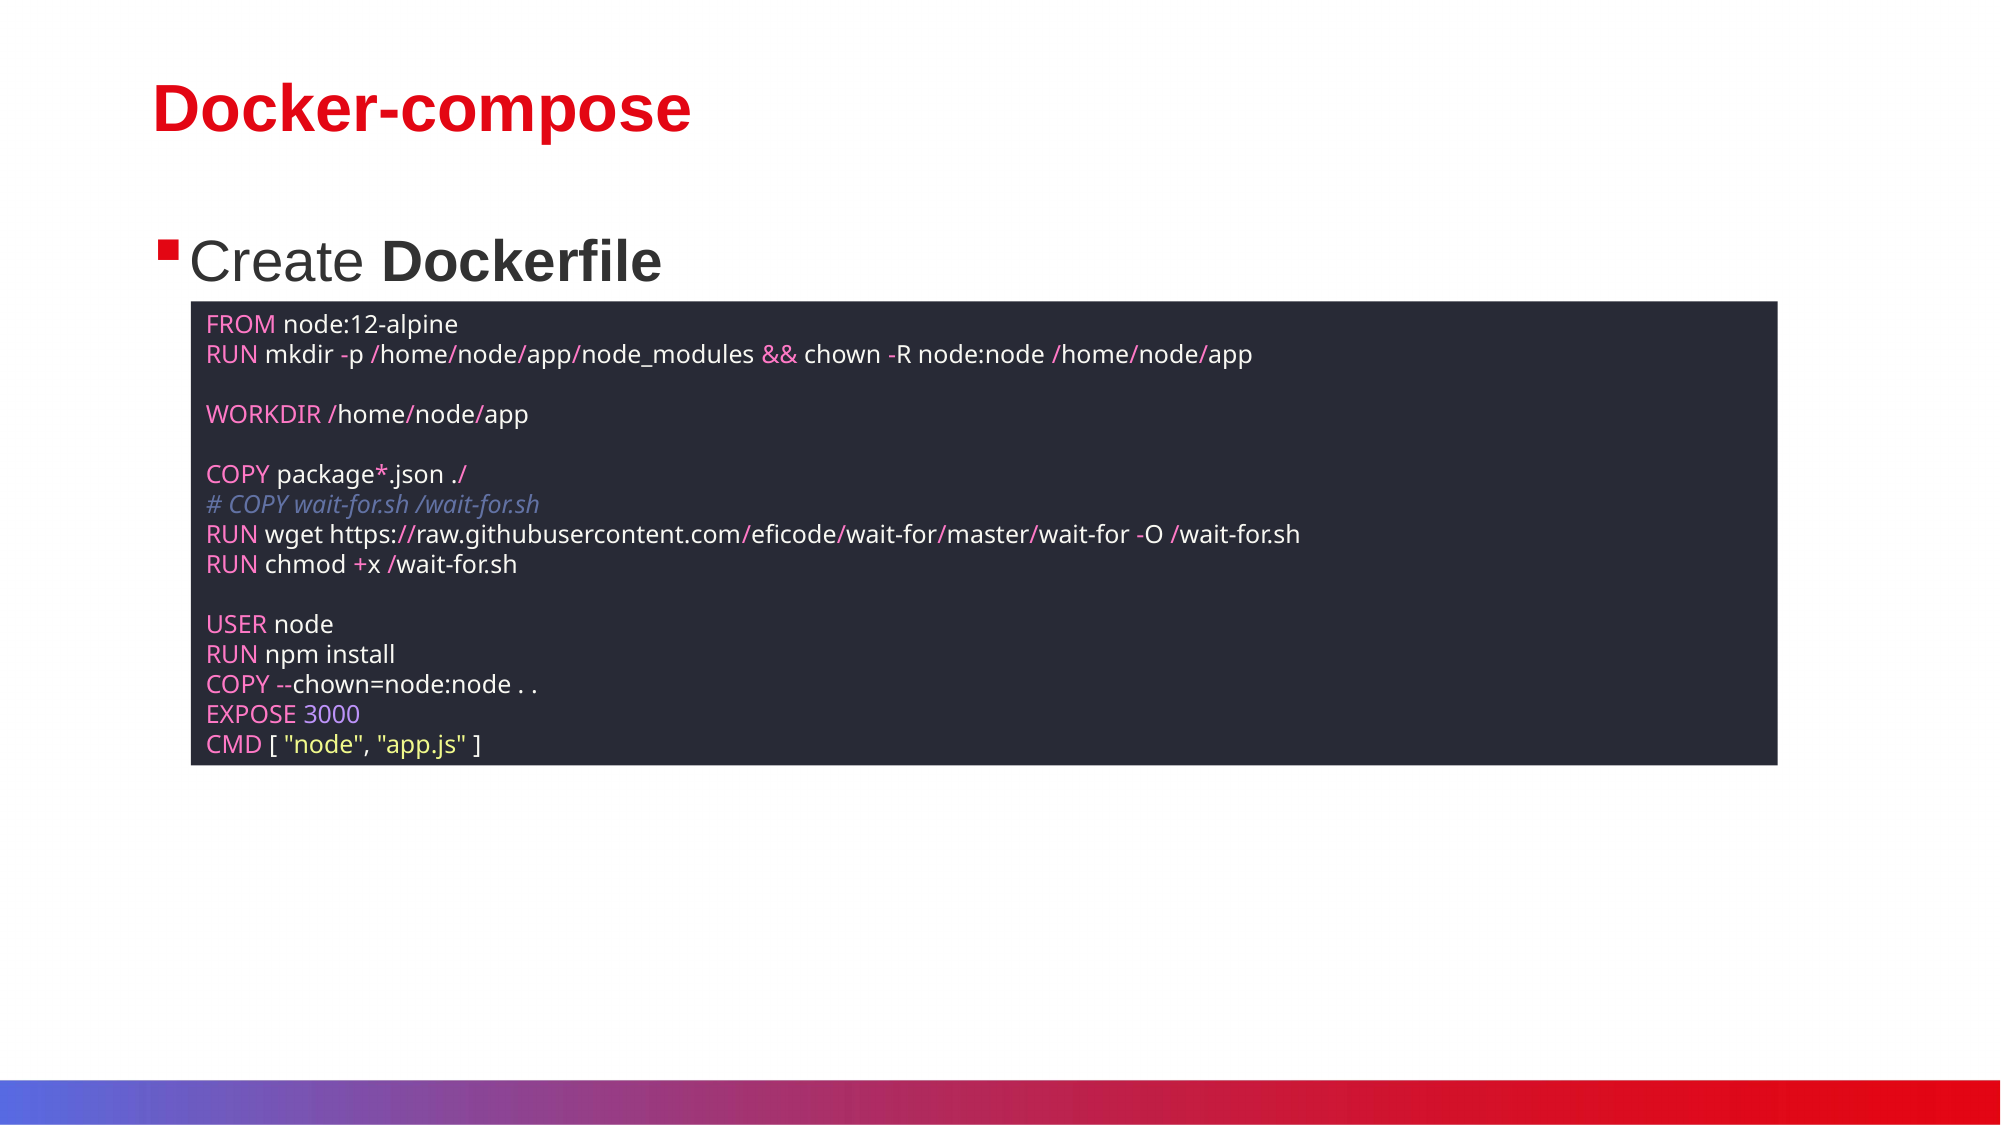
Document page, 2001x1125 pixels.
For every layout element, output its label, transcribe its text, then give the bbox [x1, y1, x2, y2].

list Create Dockerfile [137, 223, 1863, 992]
text_box FROM node:12-alpine RUN mkdir -p /home/node/app/node_modules && chown -R node:node /home/node/app WORKDIR /home/node/app COPY package*.json ./ # COPY wait-for.sh /wait-for.sh RUN wget https://raw.githubusercontent.com/eficode/wait-for/master/wait-for -O /wait-for.sh RUN chmod +x /wait-for.sh USER node RUN npm install COPY --chown=node:node . . EXPOSE 3000 CMD [ "node", "app.js" ] [190, 301, 1778, 766]
picture [0, 0, 2001, 1125]
title Docker-compose [137, 66, 1863, 155]
